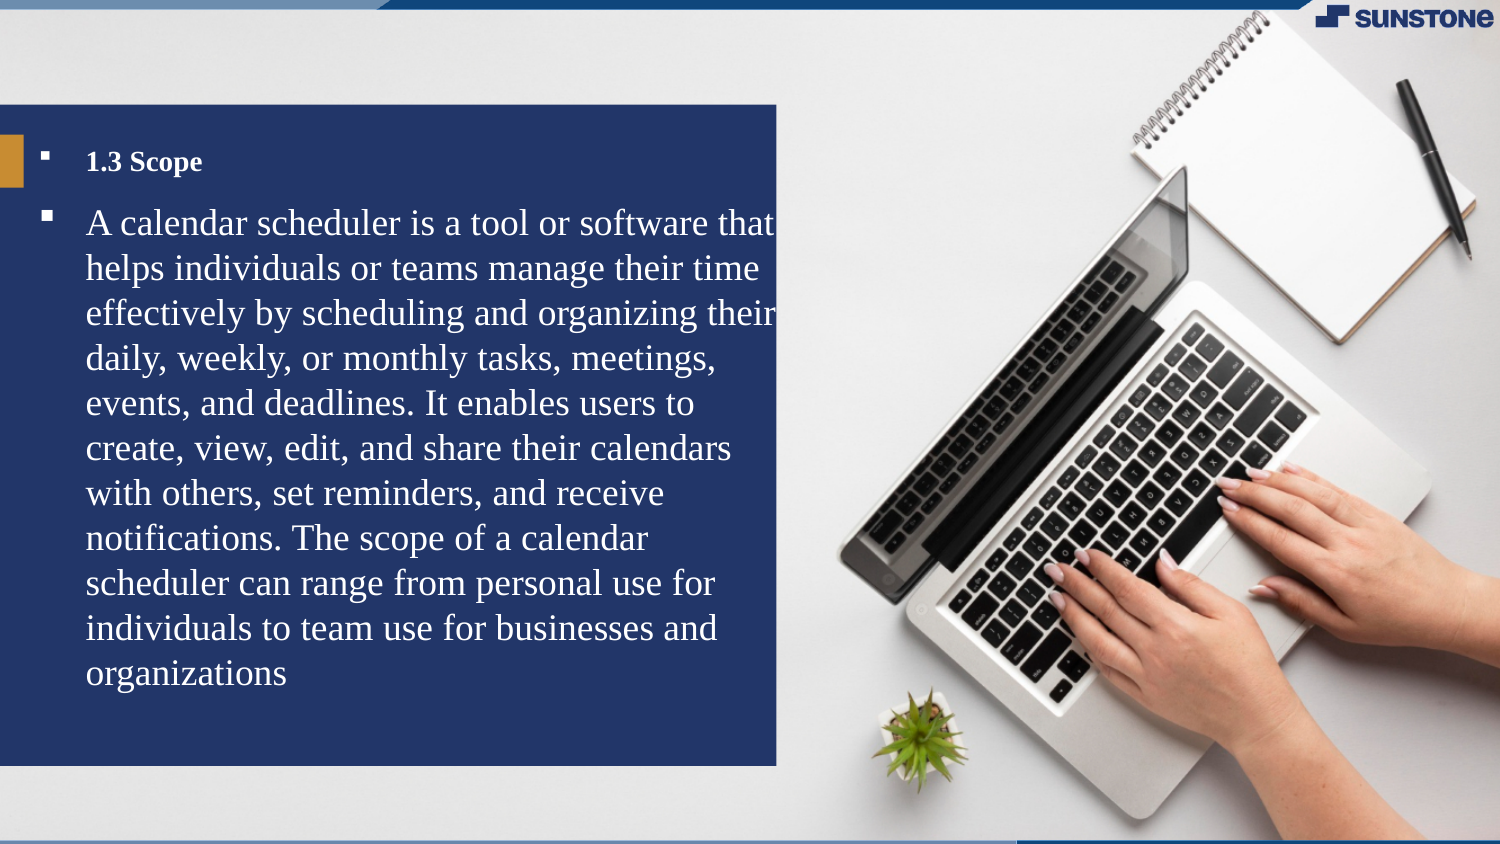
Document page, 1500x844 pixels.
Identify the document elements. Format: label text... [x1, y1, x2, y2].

list 1.3 Scope A calendar scheduler is a tool or software that helps individuals or teams manage their time effectively by scheduling and organizing their daily, weekly, or monthly tasks, meetings, events, and deadlines. It enables users to create, view, edit, and share their calendars with others, set reminders, and receive notifications. The scope of a calendar scheduler can range from personal use for individuals to team use for businesses and organizations [23, 128, 811, 793]
picture [0, 0, 1500, 844]
